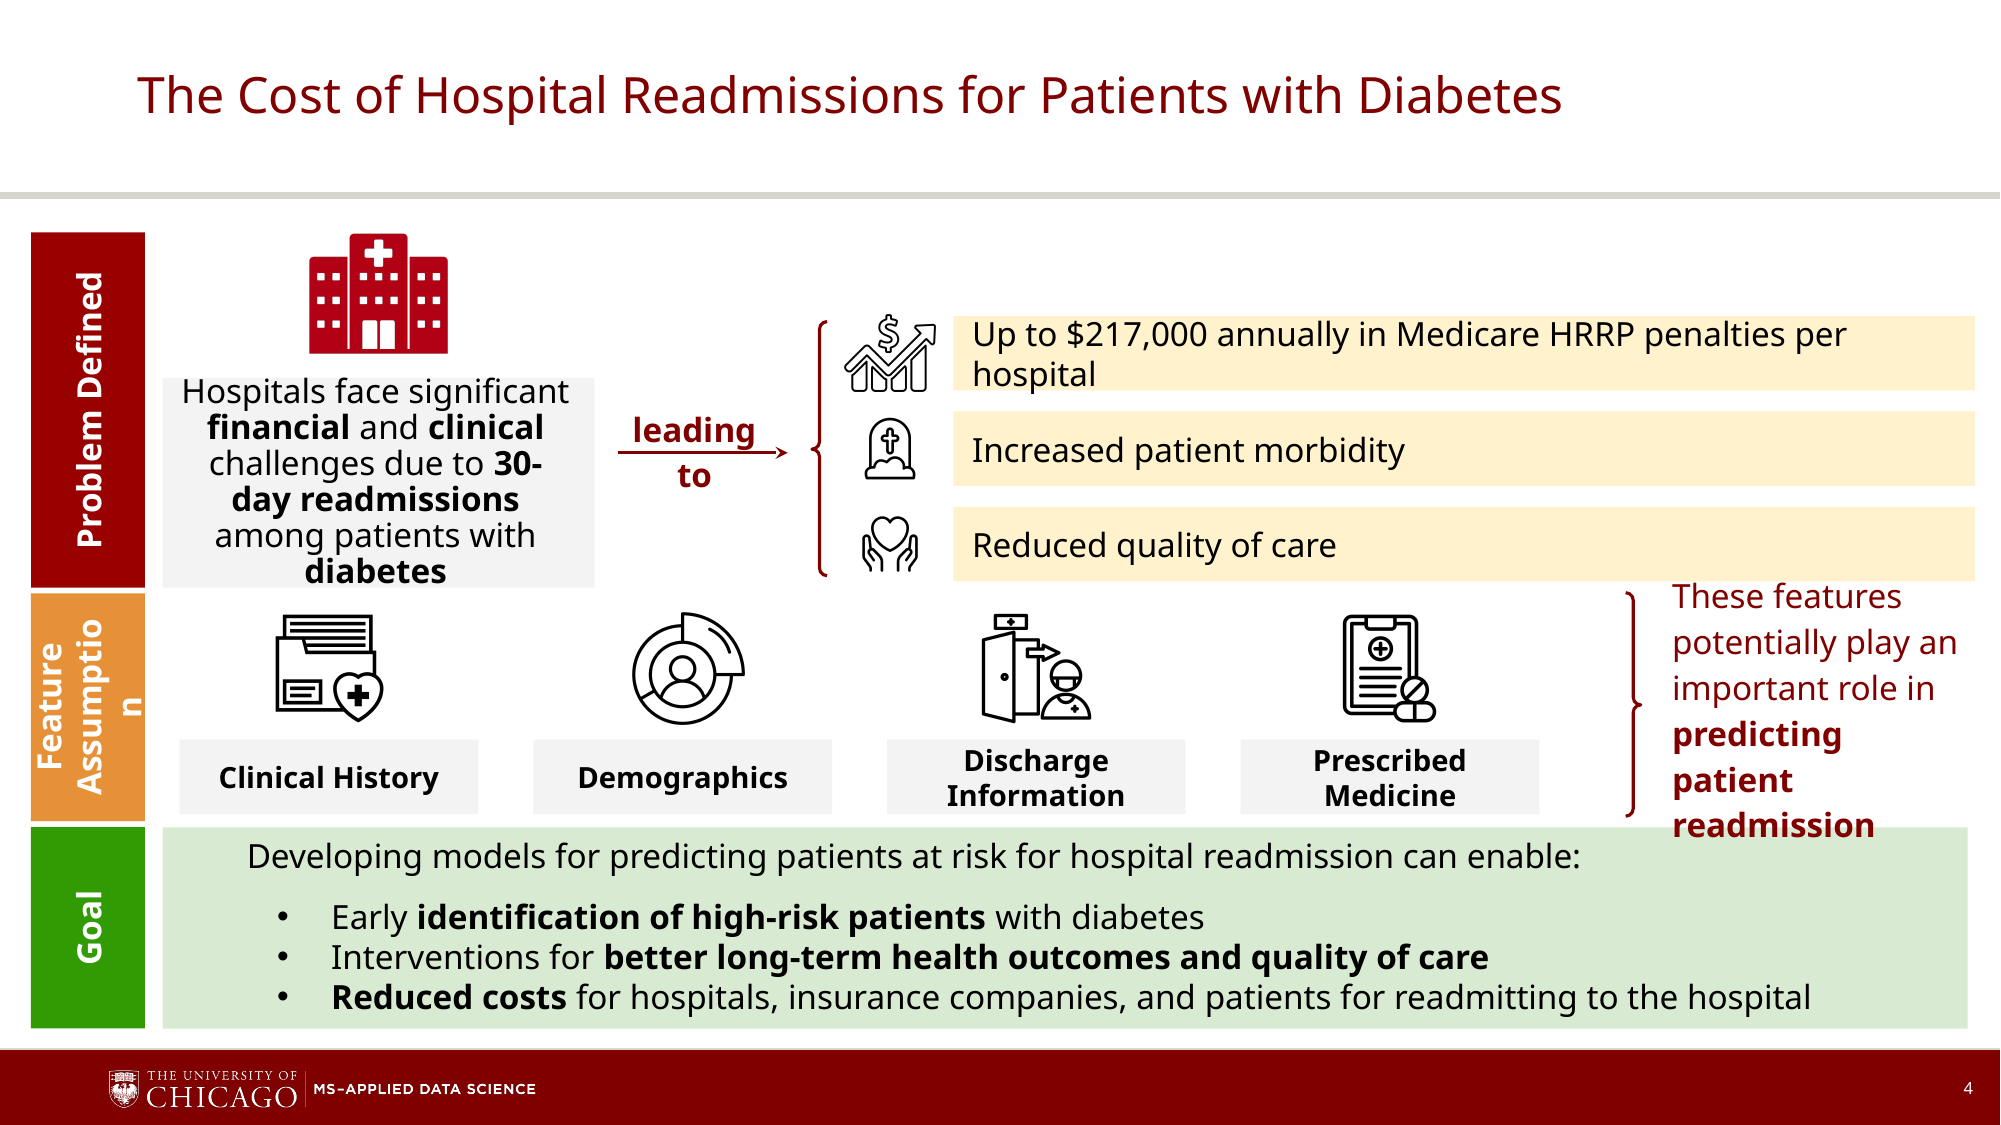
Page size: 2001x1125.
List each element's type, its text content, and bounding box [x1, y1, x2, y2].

text_box [1625, 592, 1641, 817]
text_box [811, 321, 828, 576]
list leading to [629, 405, 760, 451]
picture [1332, 611, 1448, 726]
picture [291, 207, 465, 380]
text_box Feature Assumption [30, 593, 145, 822]
text_box Clinical History [179, 739, 479, 815]
list leading to [629, 462, 760, 493]
list Developing models for predicting patients at risk for hospital readmission can enable: Early identification of high-risk patients with diabetes Interventions for better long-term health outcomes and quality of care Reduced costs for hospitals, insurance companies, and patients for readmitting to the hospital [162, 827, 1968, 1029]
text_box Prescribed Medicine [1240, 739, 1540, 815]
picture [846, 500, 934, 588]
title The Cost of Hospital Readmissions for Patients with Diabetes [137, 0, 1863, 196]
list Reduced quality of care [953, 506, 1975, 582]
picture [617, 597, 760, 740]
text_box Goal [30, 827, 145, 1029]
list Increased patient morbidity [953, 411, 1975, 486]
picture [271, 611, 387, 726]
picture [979, 611, 1094, 726]
slide_number ‹#› [1425, 1059, 1988, 1120]
text_box Discharge Information [887, 739, 1186, 815]
list Hospitals face significant financial and clinical challenges due to 30-day readmissions among patients with diabetes [162, 377, 595, 588]
list Up to $217,000 annually in Medicare HRRP penalties per hospital [953, 315, 1975, 391]
list These features potentially play an important role in predicting patient readmission [1587, 593, 1968, 821]
picture [88, 1050, 555, 1125]
text_box Problem Defined [31, 232, 145, 588]
picture [839, 302, 942, 493]
text_box Demographics [533, 739, 833, 815]
